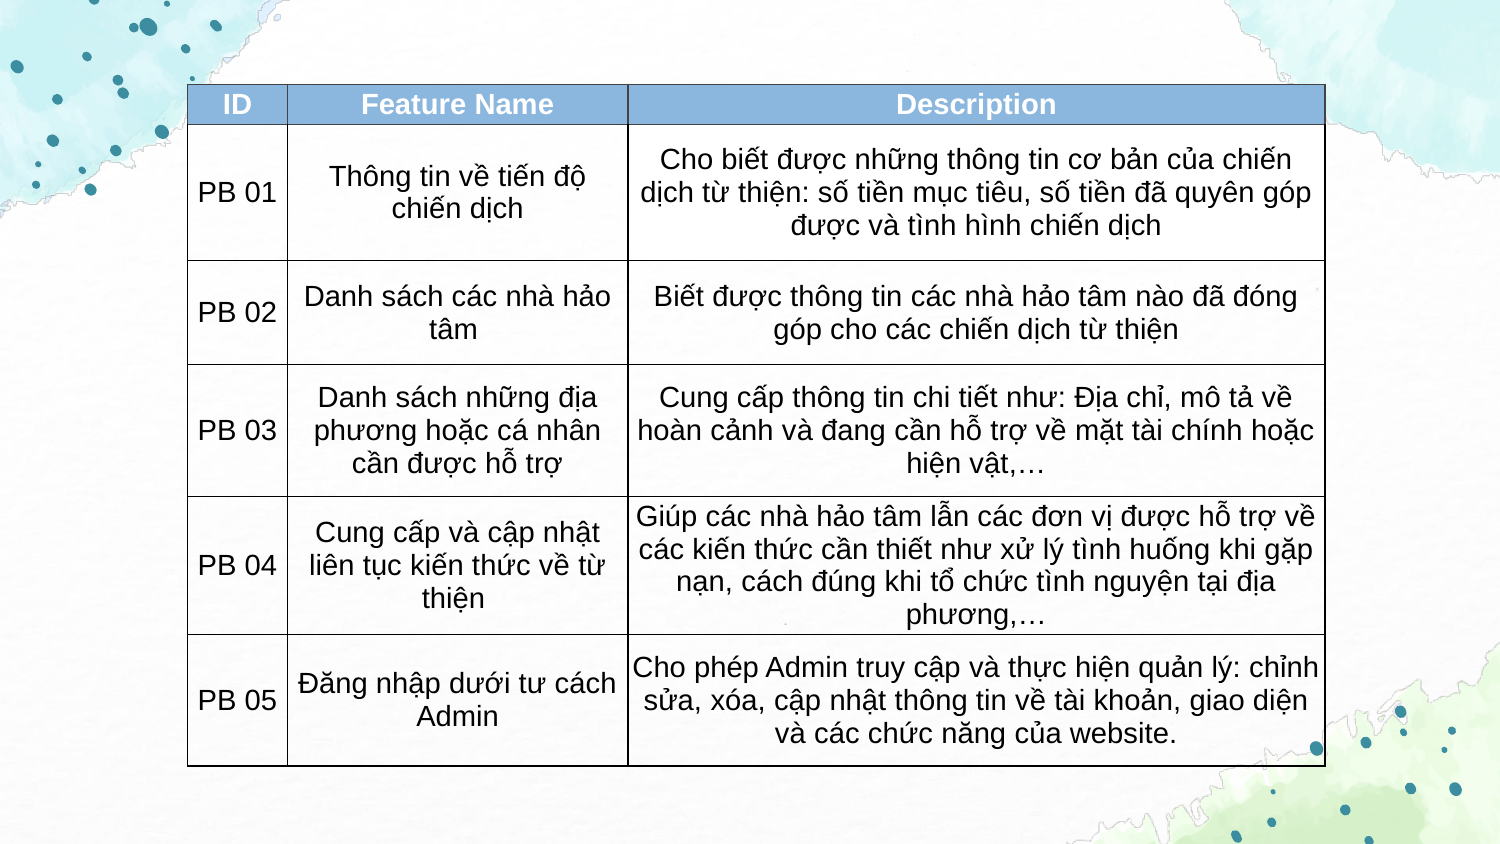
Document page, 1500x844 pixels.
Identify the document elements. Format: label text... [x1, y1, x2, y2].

table_cell Giúp các nhà hảo tâm lẫn các đơn vị được hỗ trợ về các kiến thức cần thiết như xử lý tình huống khi gặp nạn, cách đúng khi tổ chức tình nguyện tại địa phương,… [629, 497, 1324, 634]
table_cell Cung cấp thông tin chi tiết như: Địa chỉ, mô tả về hoàn cảnh và đang cần hỗ trợ về mặt tài chính hoặc hiện vật,… [629, 365, 1324, 496]
table_cell Cung cấp và cập nhật liên tục kiến thức về từ thiện [288, 497, 627, 634]
table_cell PB 04 [188, 497, 287, 634]
table_header ID [188, 85, 287, 124]
table_cell Cho biết được những thông tin cơ bản của chiến dịch từ thiện: số tiền mục tiêu, số tiền đã quyên góp được và tình hình chiến dịch [629, 125, 1324, 260]
table_cell Thông tin về tiến độ chiến dịch [288, 125, 627, 260]
table_cell Danh sách những địa phương hoặc cá nhân cần được hỗ trợ [288, 365, 627, 496]
table_cell Đăng nhập dưới tư cách Admin [288, 635, 627, 765]
picture [0, 0, 305, 267]
table_cell PB 05 [188, 635, 287, 765]
table_header Description [629, 85, 1324, 124]
table_cell Cho phép Admin truy cập và thực hiện quản lý: chỉnh sửa, xóa, cập nhật thông tin về tài khoản, giao diện và các chức năng của website. [629, 635, 1324, 765]
table_cell Danh sách các nhà hảo tâm [288, 261, 627, 364]
table_header Feature Name [288, 85, 627, 124]
table_cell PB 03 [188, 365, 287, 496]
picture [0, 0, 1500, 844]
table_cell Biết được thông tin các nhà hảo tâm nào đã đóng góp cho các chiến dịch từ thiện [629, 261, 1324, 364]
table_cell PB 01 [188, 125, 287, 260]
table_cell PB 02 [188, 261, 287, 364]
